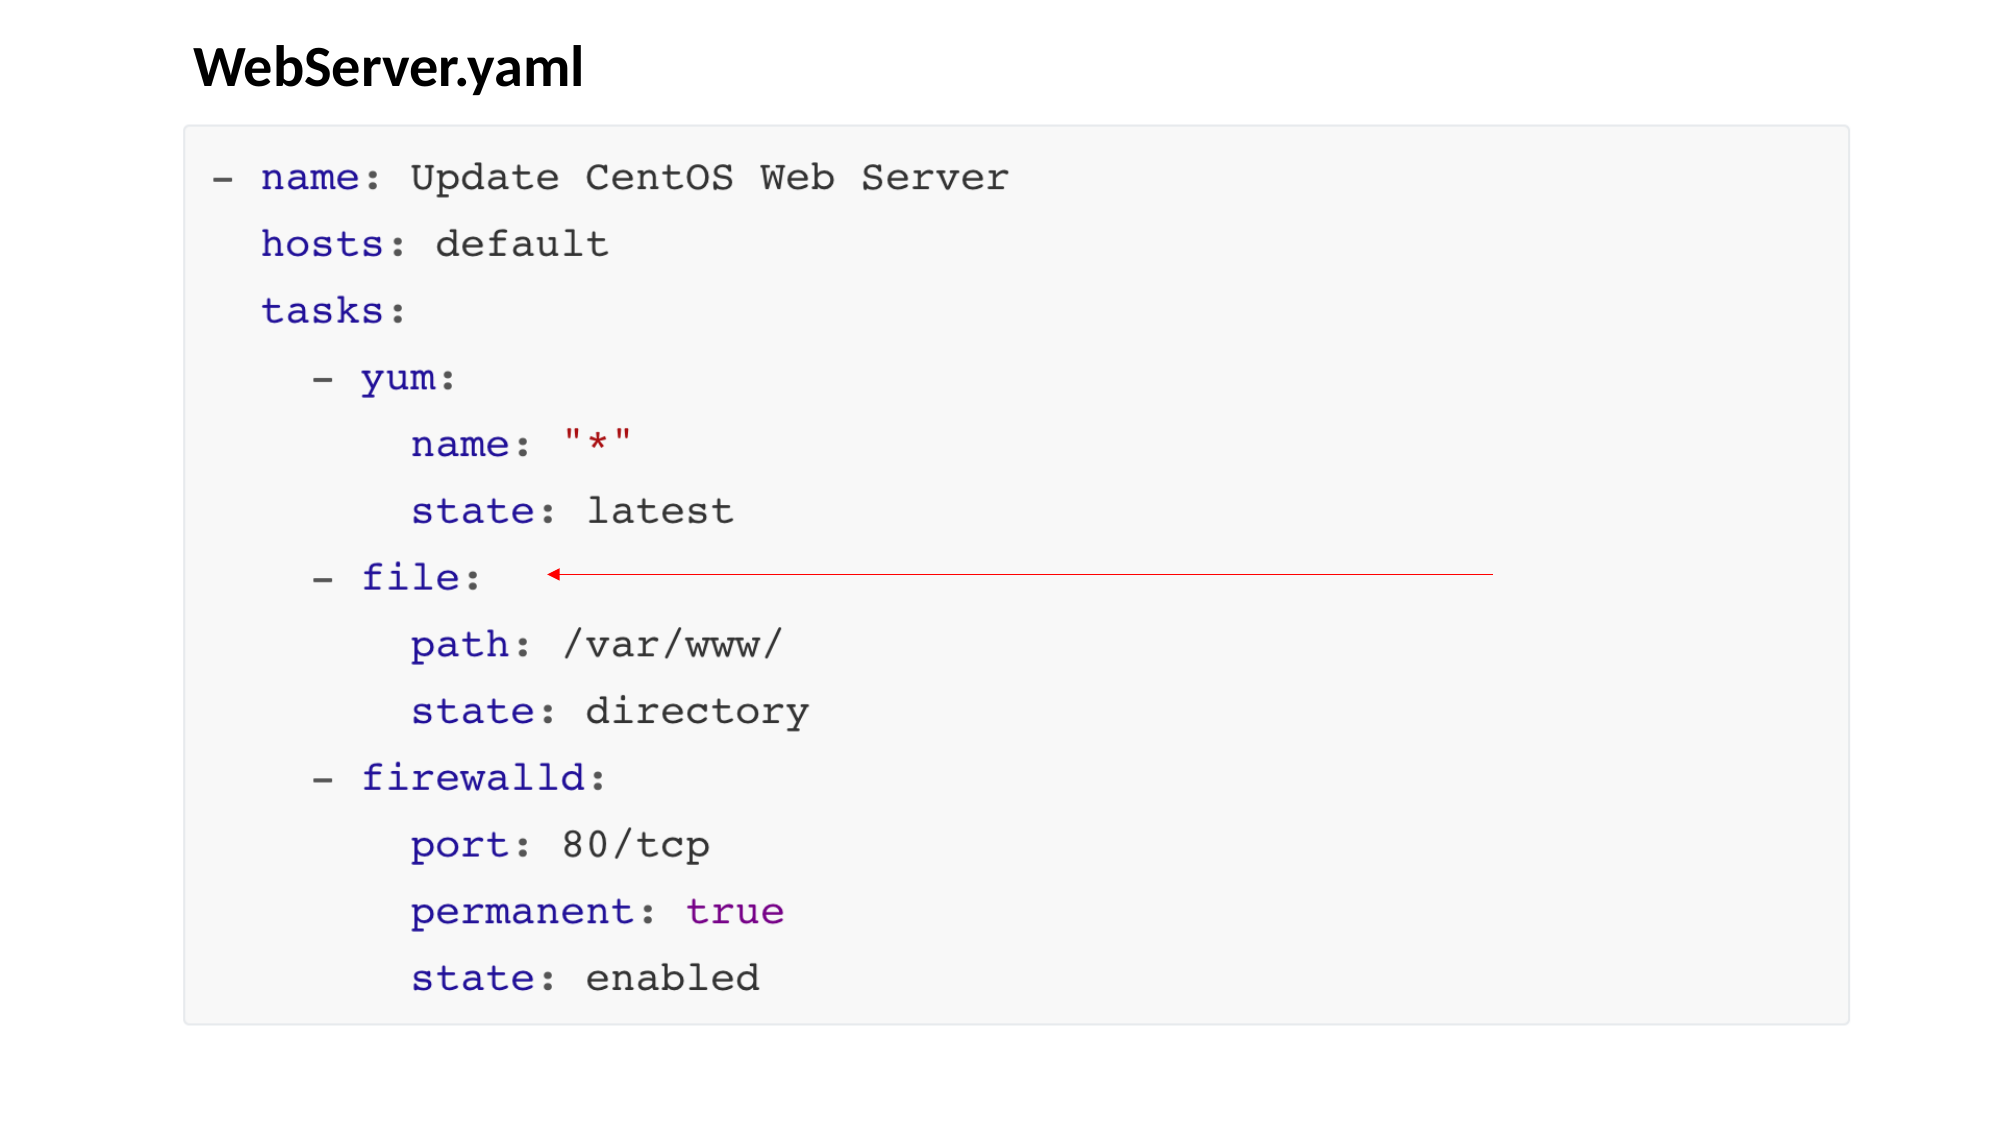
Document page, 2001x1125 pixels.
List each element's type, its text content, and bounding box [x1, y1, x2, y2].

picture [129, 87, 1871, 1038]
text_box WebServer.yaml [178, 21, 1228, 87]
